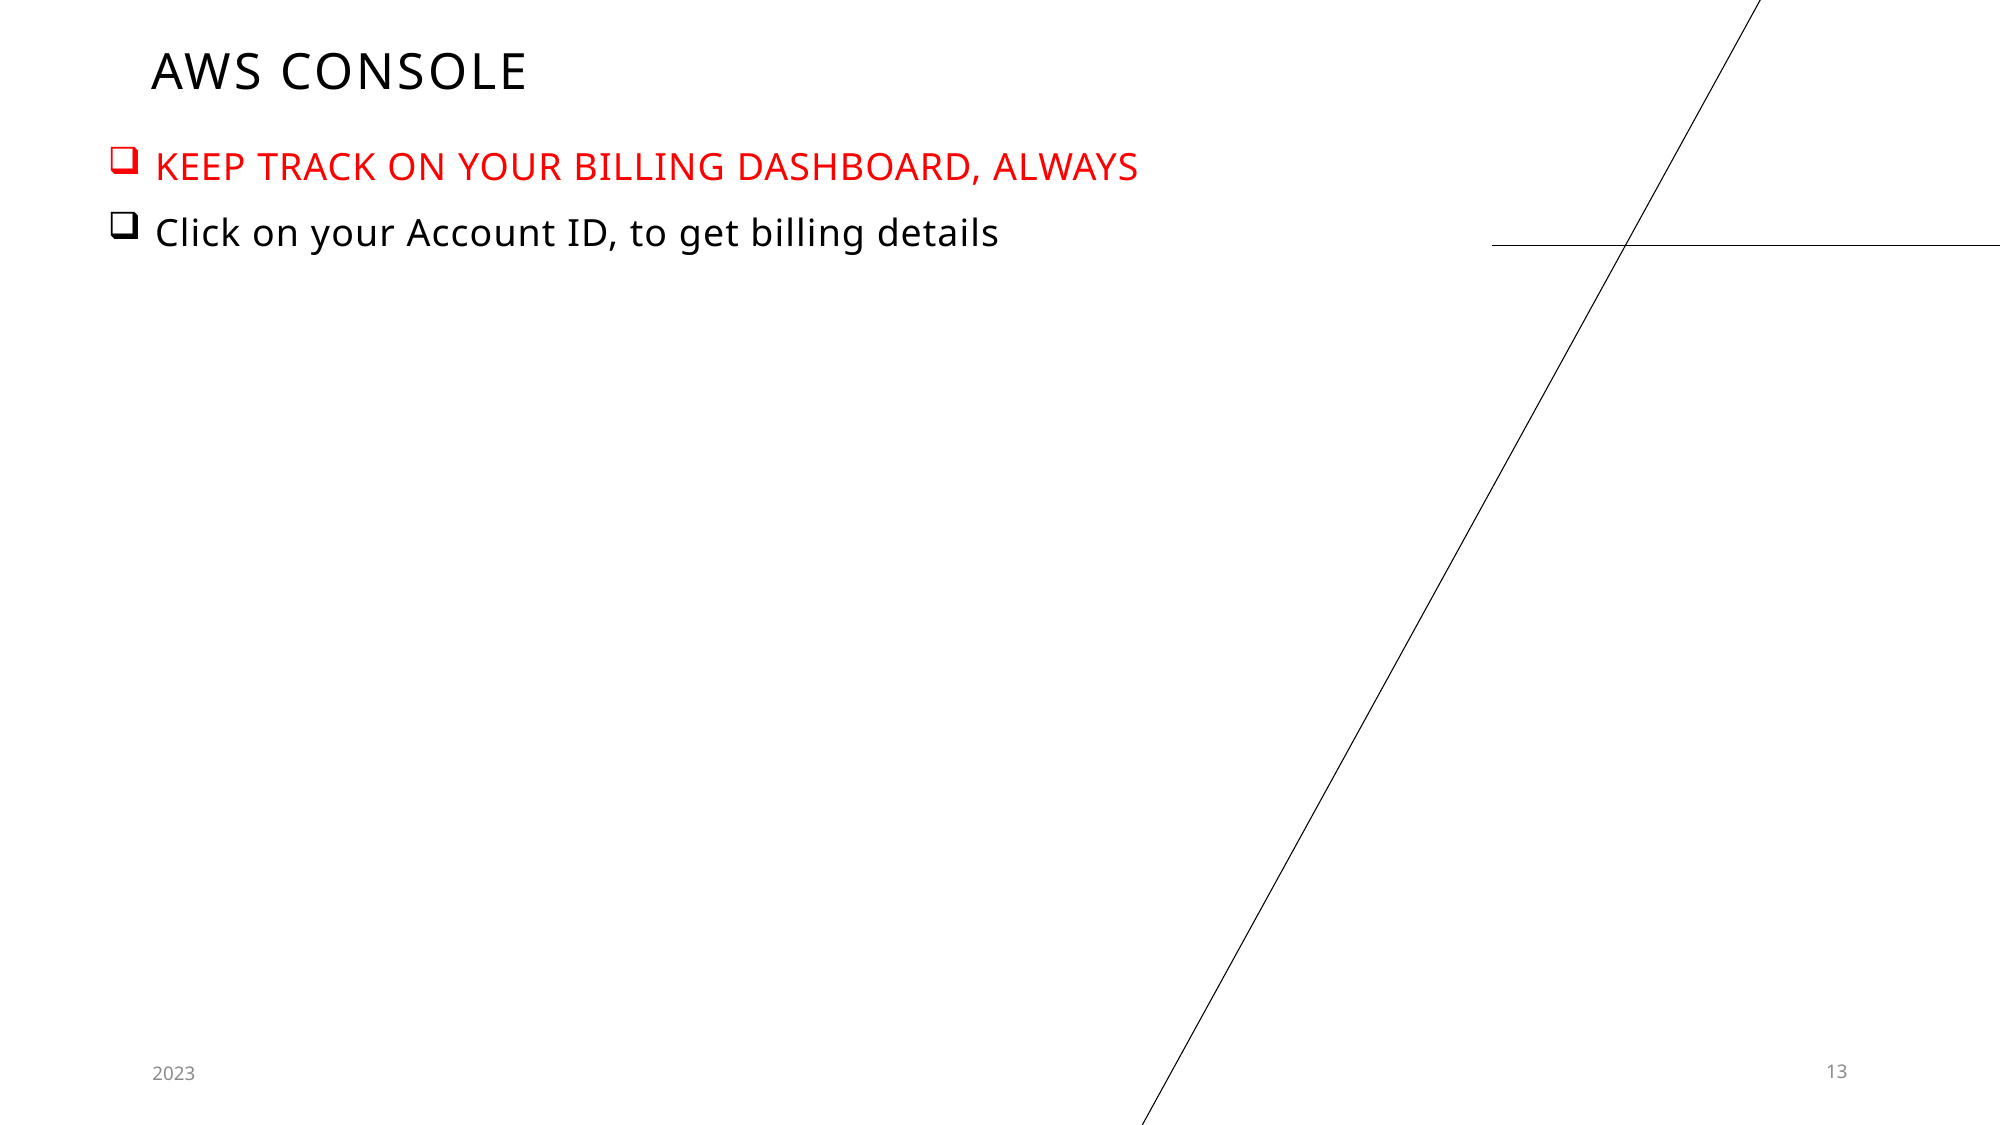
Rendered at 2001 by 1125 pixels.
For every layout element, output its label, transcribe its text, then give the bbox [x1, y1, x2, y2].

slide_number 2023 [137, 1042, 338, 1103]
list KEEP TRACK ON YOUR BILLING DASHBOARD, ALWAYS Click on your Account ID, to get billing details [93, 135, 1748, 976]
title AWS Console [136, 23, 975, 108]
slide_number 13 [1412, 1042, 1863, 1103]
